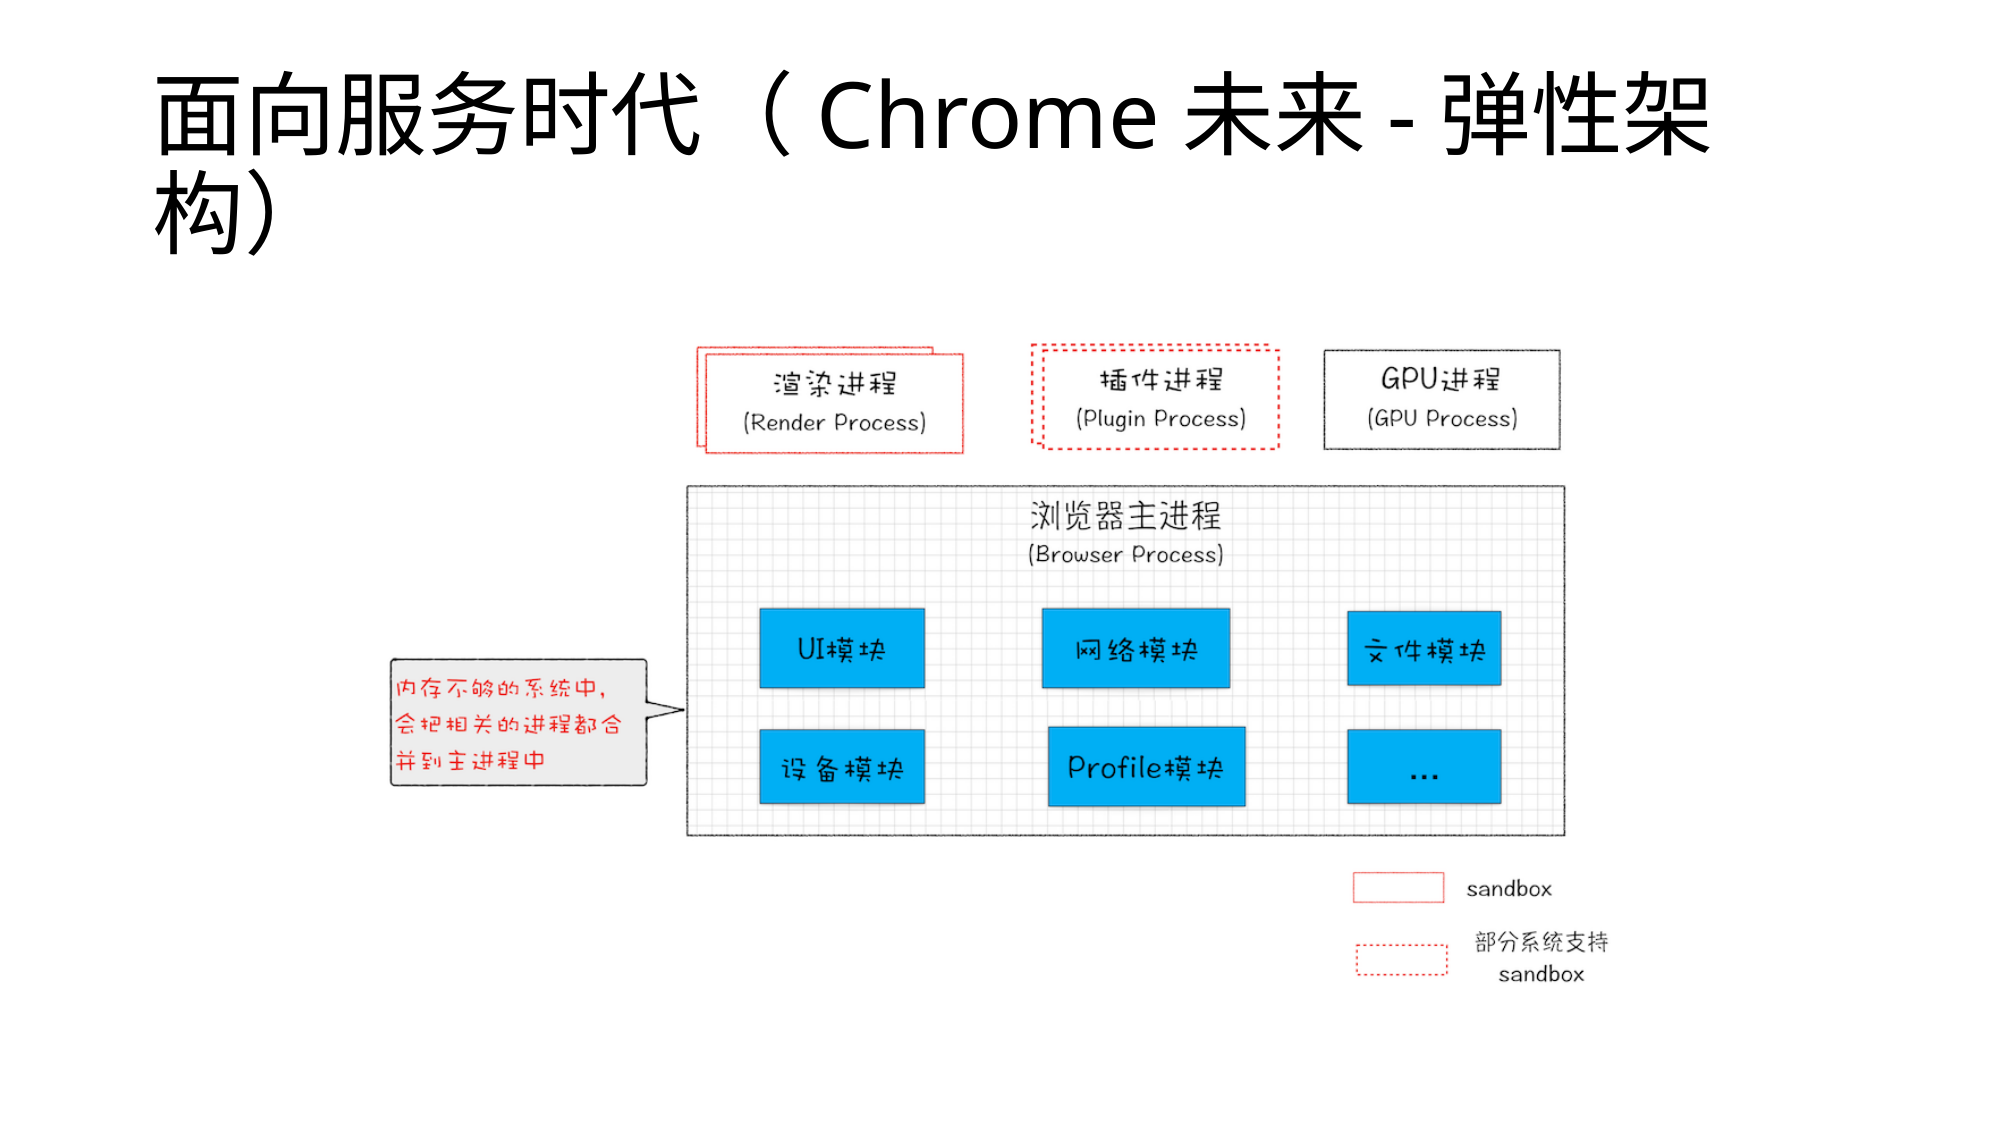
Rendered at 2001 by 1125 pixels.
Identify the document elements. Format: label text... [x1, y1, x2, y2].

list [352, 299, 1647, 1014]
title 面向服务时代（Chrome未来-弹性架构） [137, 59, 1863, 278]
